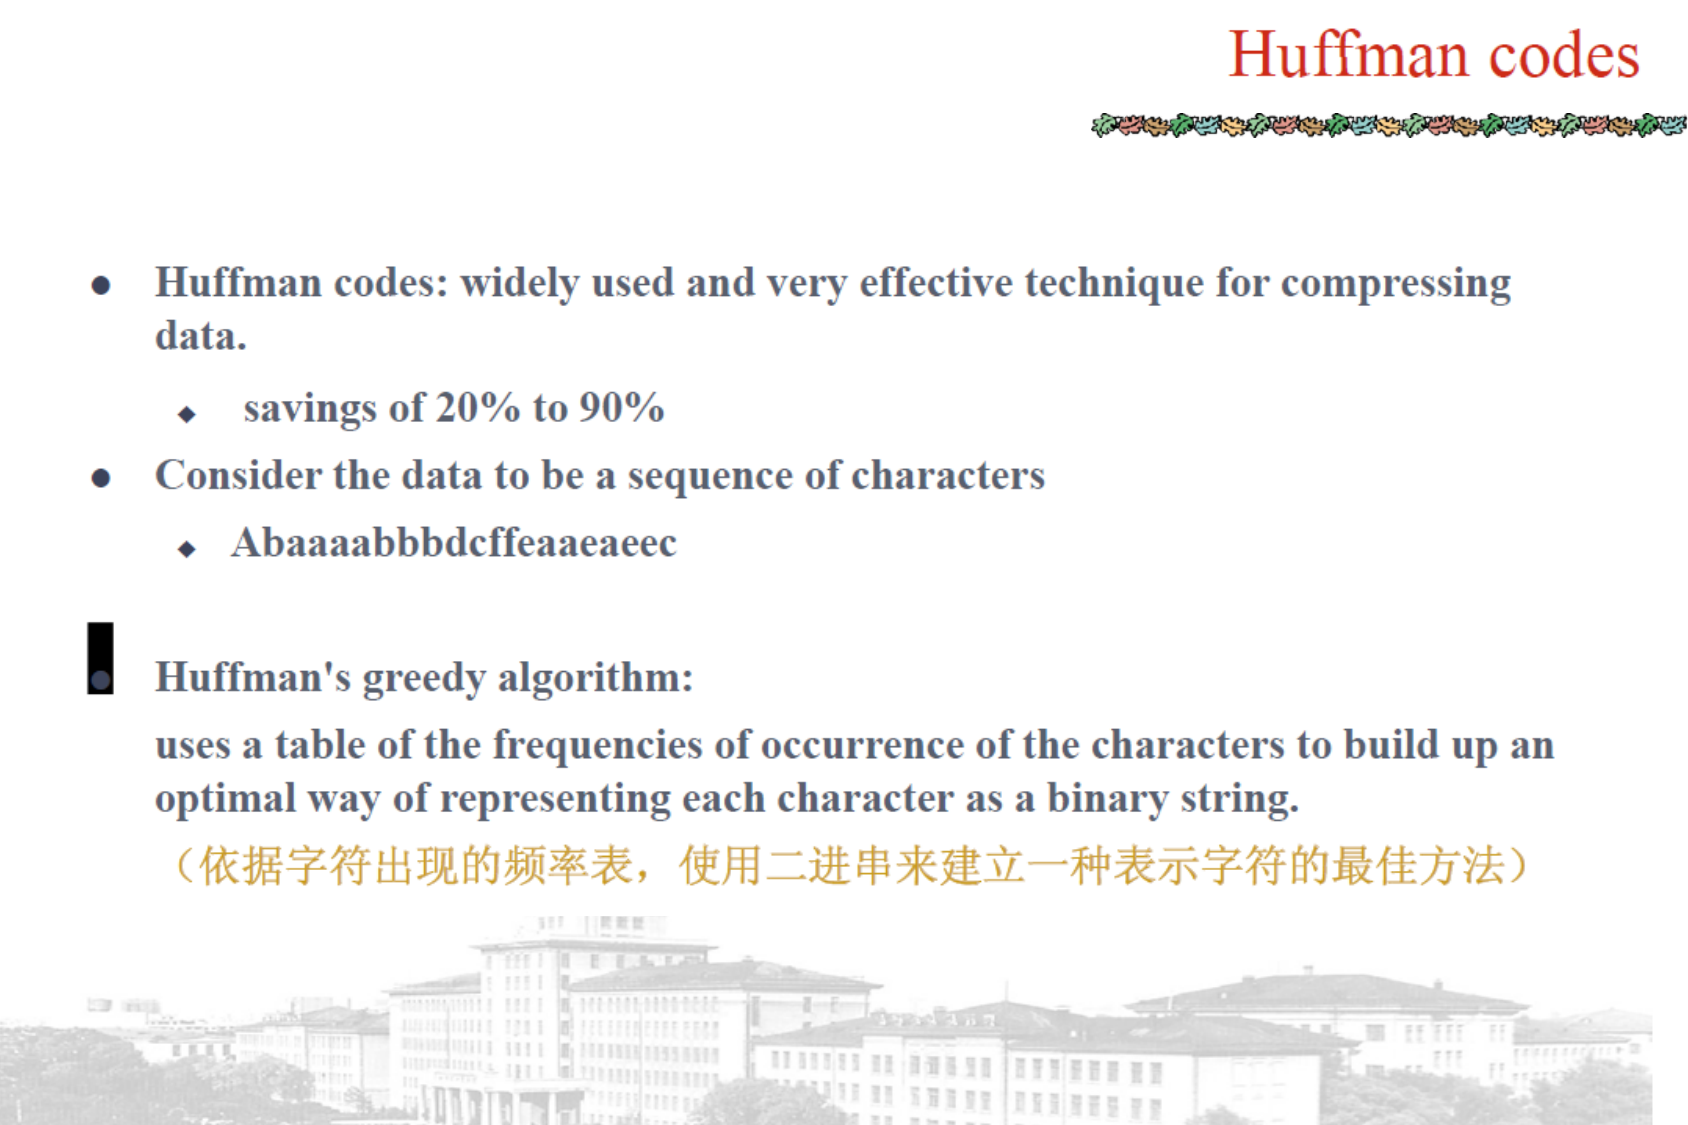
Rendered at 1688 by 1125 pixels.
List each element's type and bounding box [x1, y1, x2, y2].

text_box [1216, 10, 1653, 103]
picture [0, 529, 1688, 1125]
text_box [45, 247, 1571, 917]
list [1091, 113, 1688, 138]
